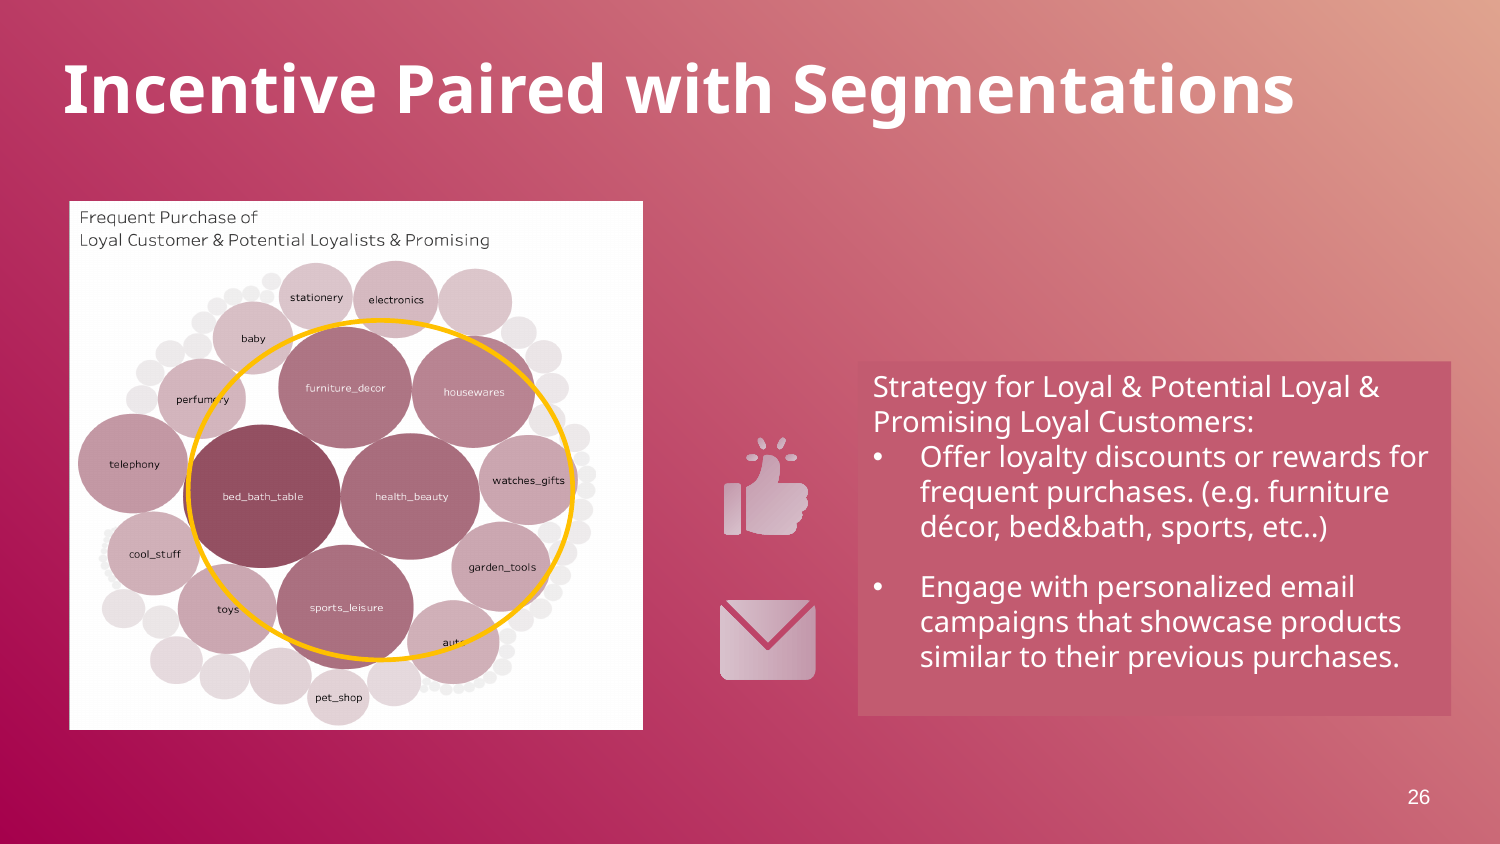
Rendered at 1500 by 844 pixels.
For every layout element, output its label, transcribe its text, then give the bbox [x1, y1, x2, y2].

text_box Strategy for Loyal & Potential Loyal & Promising Loyal Customers: Offer loyalty discounts or rewards for frequent purchases. (e.g. furniture décor, bed&bath, sports, etc..) Engage with personalized email campaigns that showcase products similar to their previous purchases. [857, 361, 1452, 716]
picture [69, 200, 643, 731]
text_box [723, 437, 811, 535]
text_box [719, 599, 816, 680]
text_box Incentive Paired with Segmentations [49, 39, 1334, 135]
text_box 26 [1317, 776, 1446, 817]
